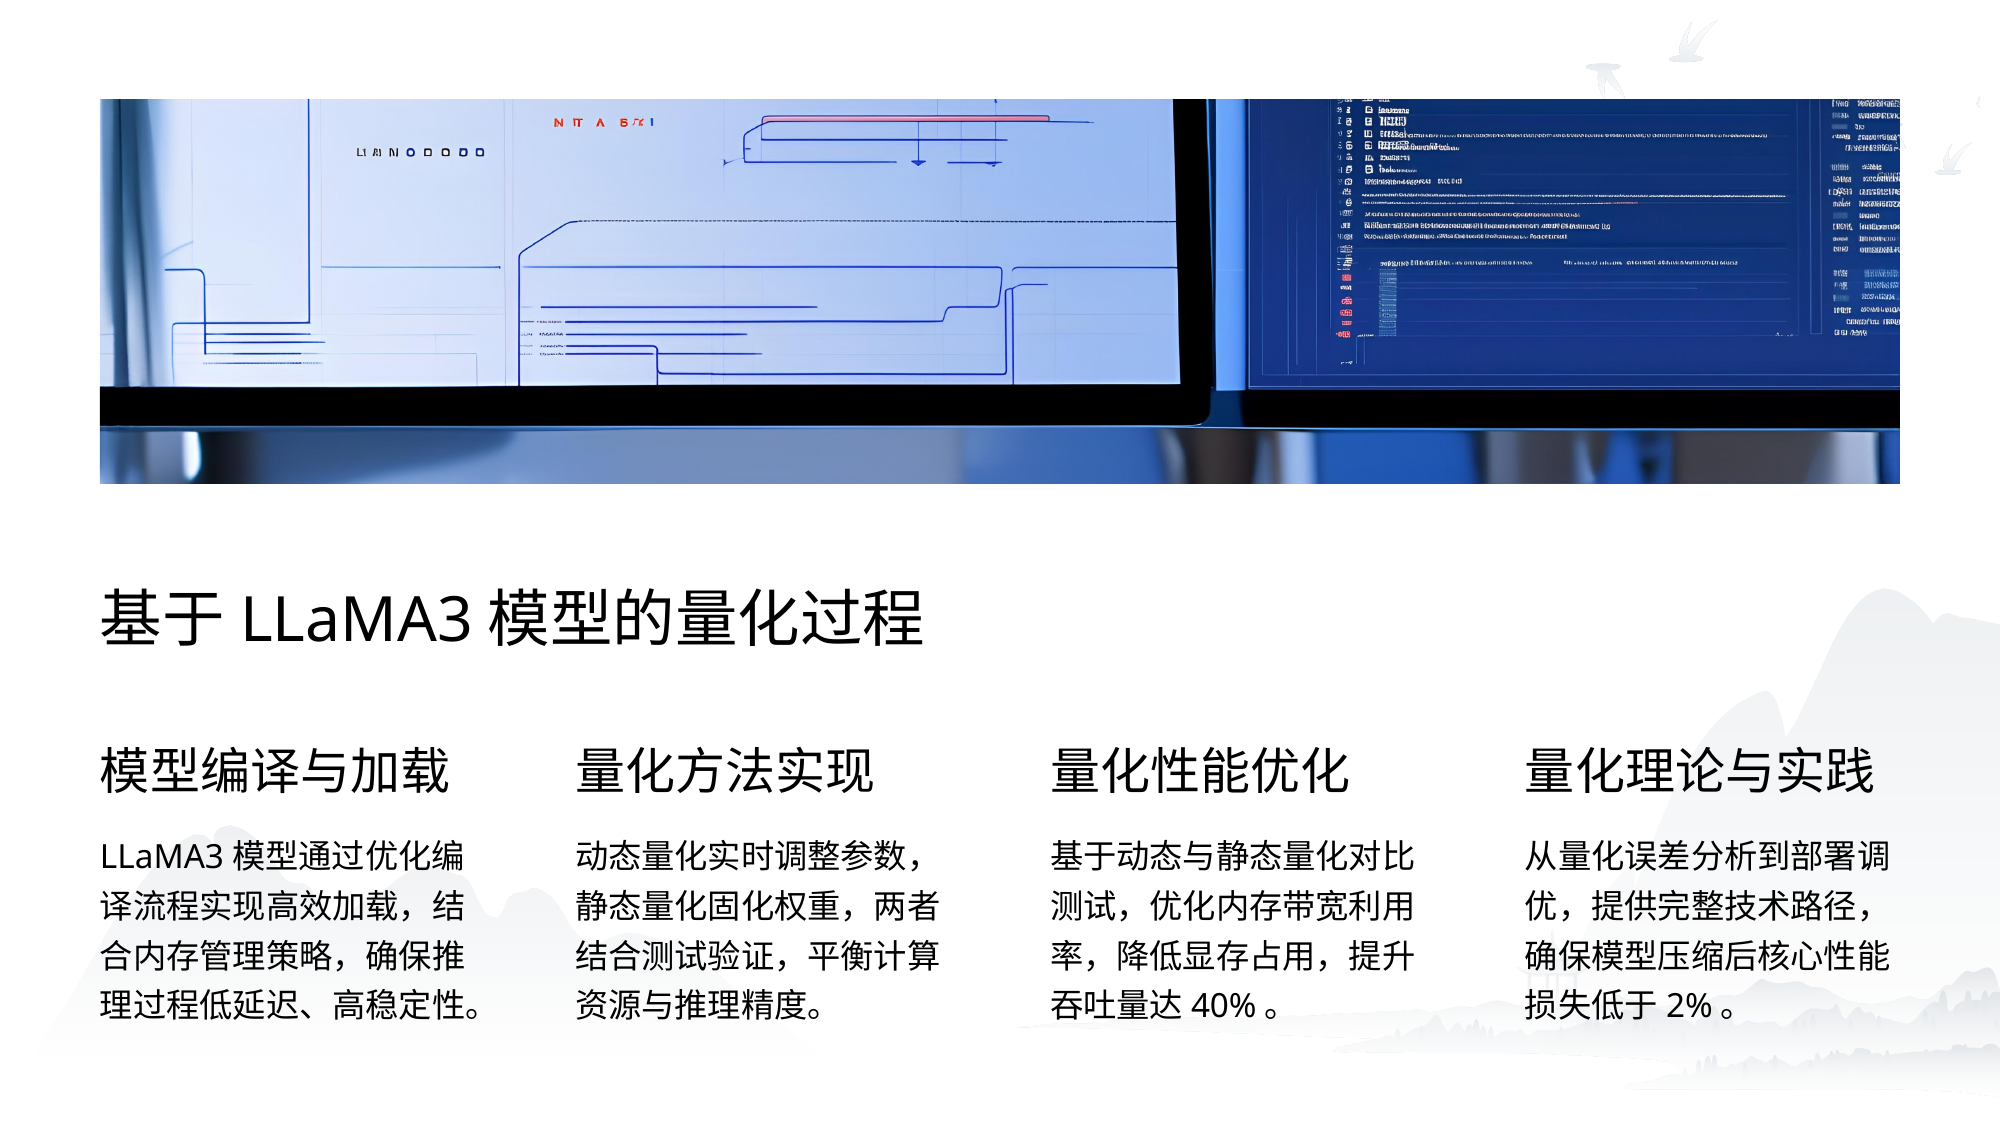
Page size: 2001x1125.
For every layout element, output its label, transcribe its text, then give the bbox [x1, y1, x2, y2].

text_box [99, 733, 1900, 1025]
title 基于LLaMA3模型的量化过程 [99, 570, 1900, 671]
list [99, 99, 1900, 484]
